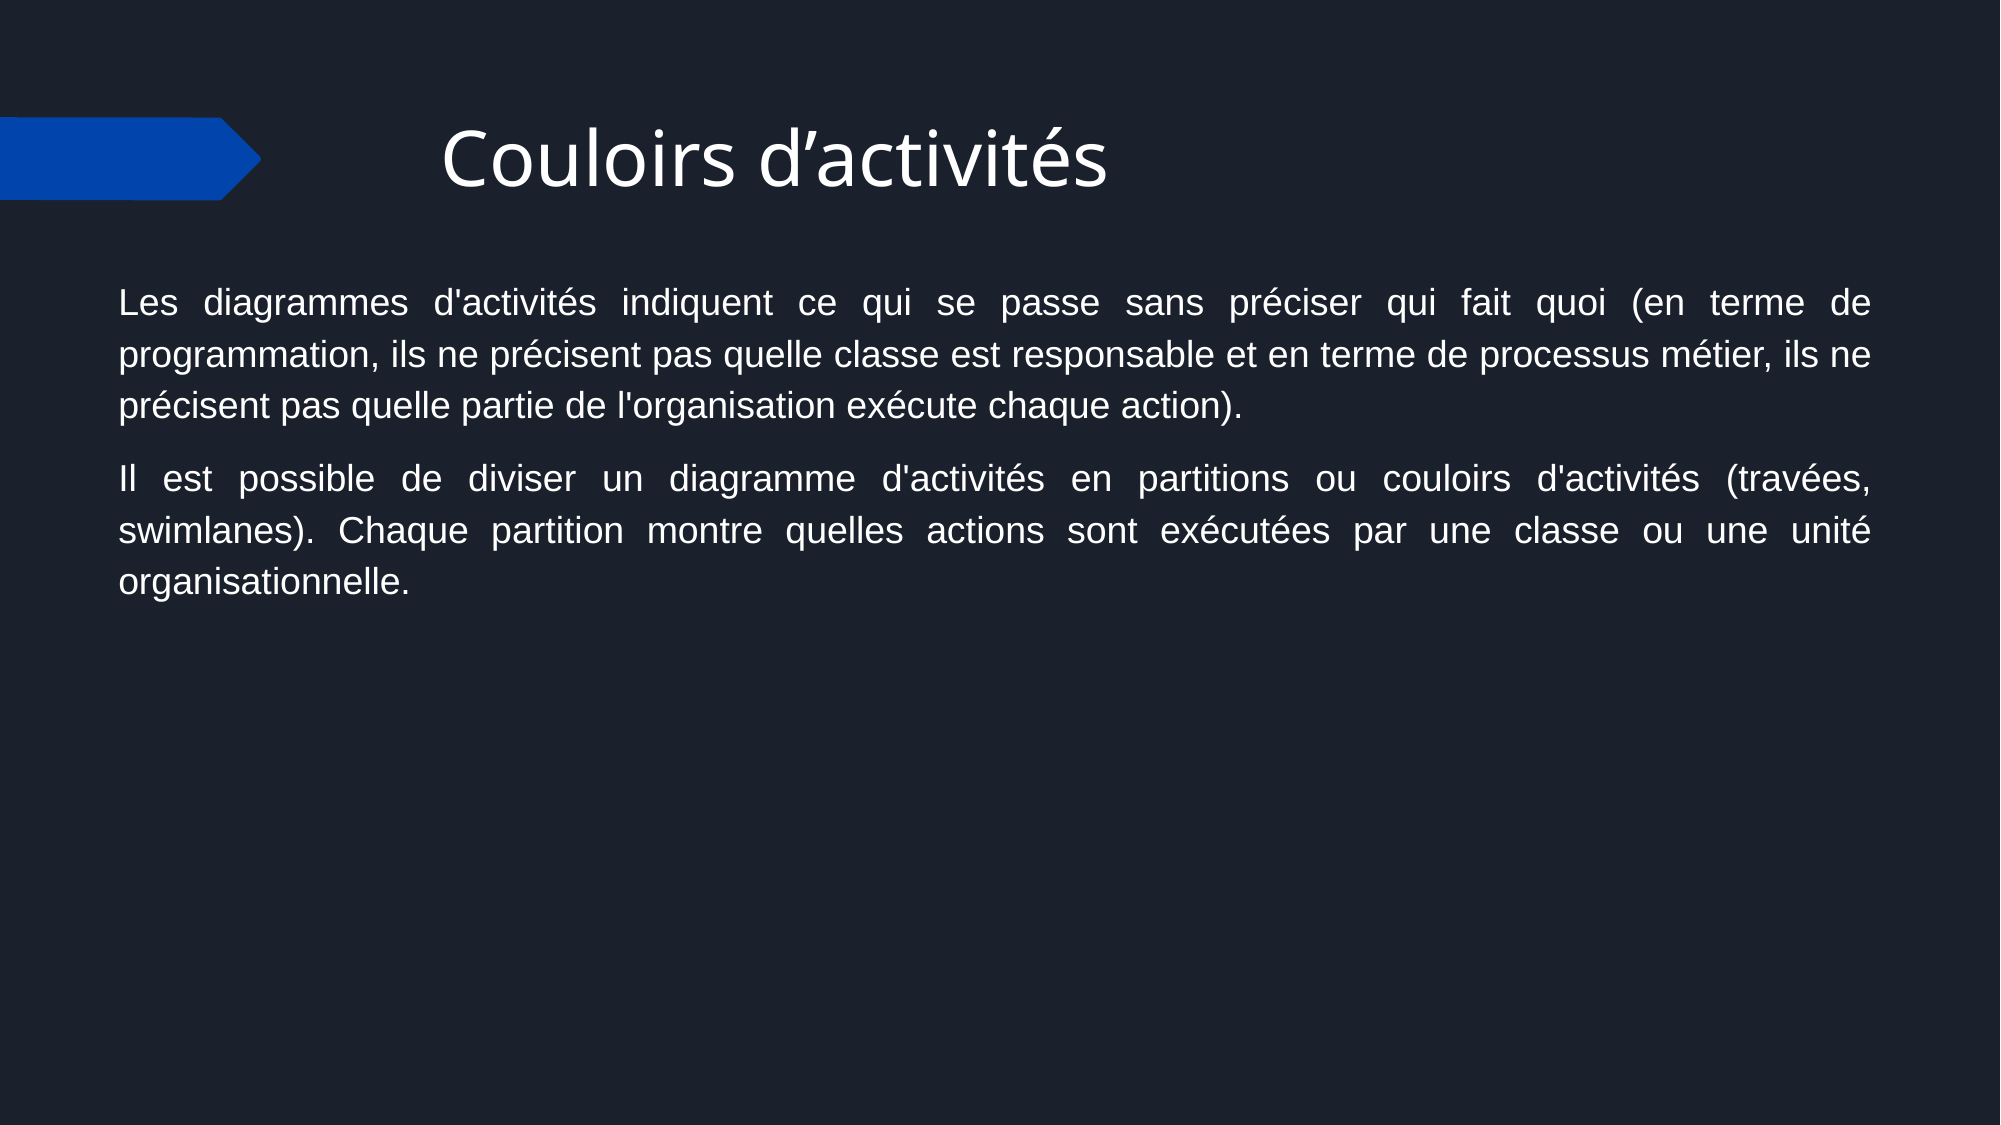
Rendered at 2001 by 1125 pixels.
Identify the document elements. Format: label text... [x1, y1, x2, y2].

list Les diagrammes d'activités indiquent ce qui se passe sans préciser qui fait quoi (en terme de programmation, ils ne précisent pas quelle classe est responsable et en terme de processus métier, ils ne précisent pas quelle partie de l'organisation exécute chaque action). Il est possible de diviser un diagramme d'activités en partitions ou couloirs d'activités (travées, swimlanes). Chaque partition montre quelles actions sont exécutées par une classe ou une unité organisationnelle. [103, 263, 1888, 973]
title Couloirs d’activités [425, 102, 1888, 263]
